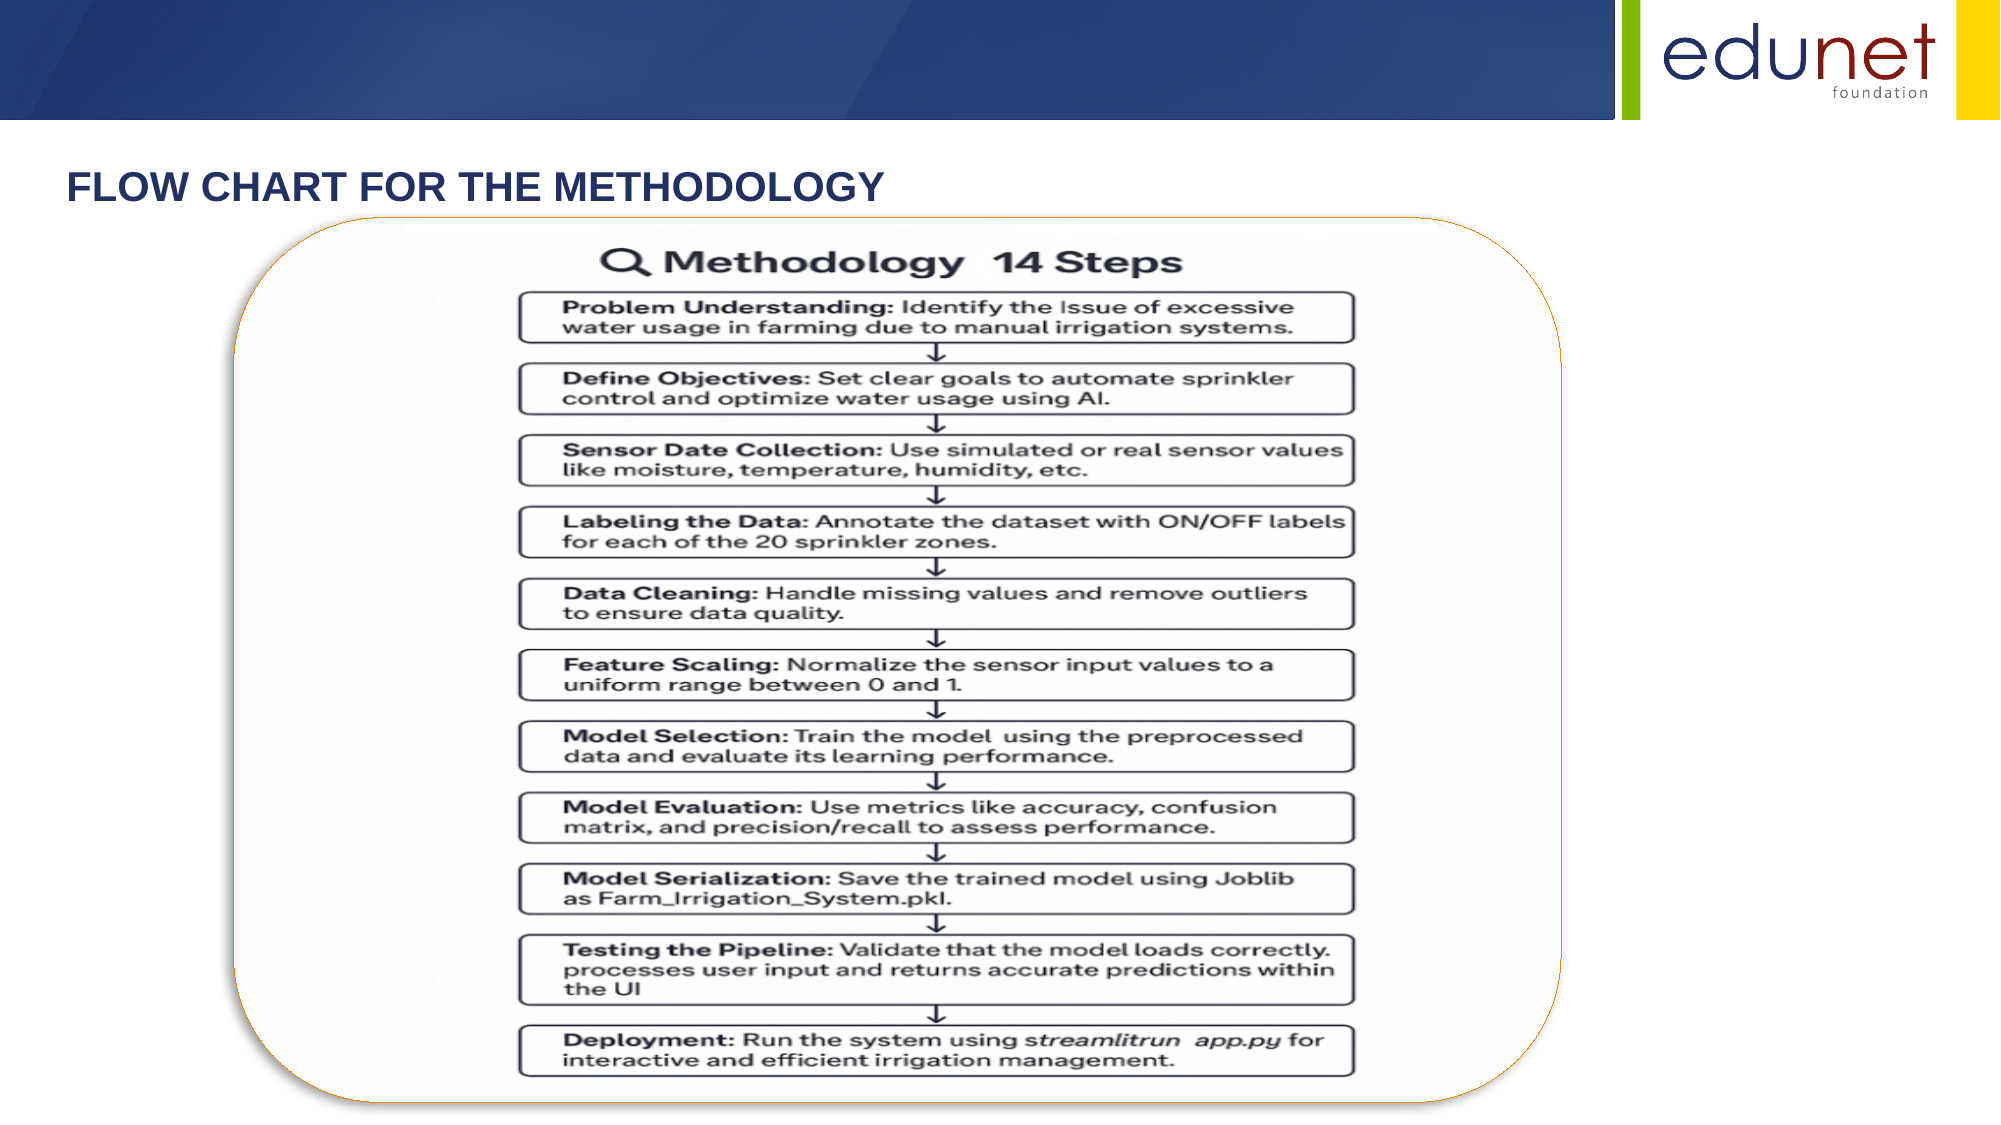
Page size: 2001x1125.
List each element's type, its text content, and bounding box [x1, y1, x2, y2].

text_box FLOW CHART FOR THE METHODOLOGY [51, 152, 1053, 218]
picture [233, 217, 1562, 1103]
picture [1652, 12, 1948, 108]
